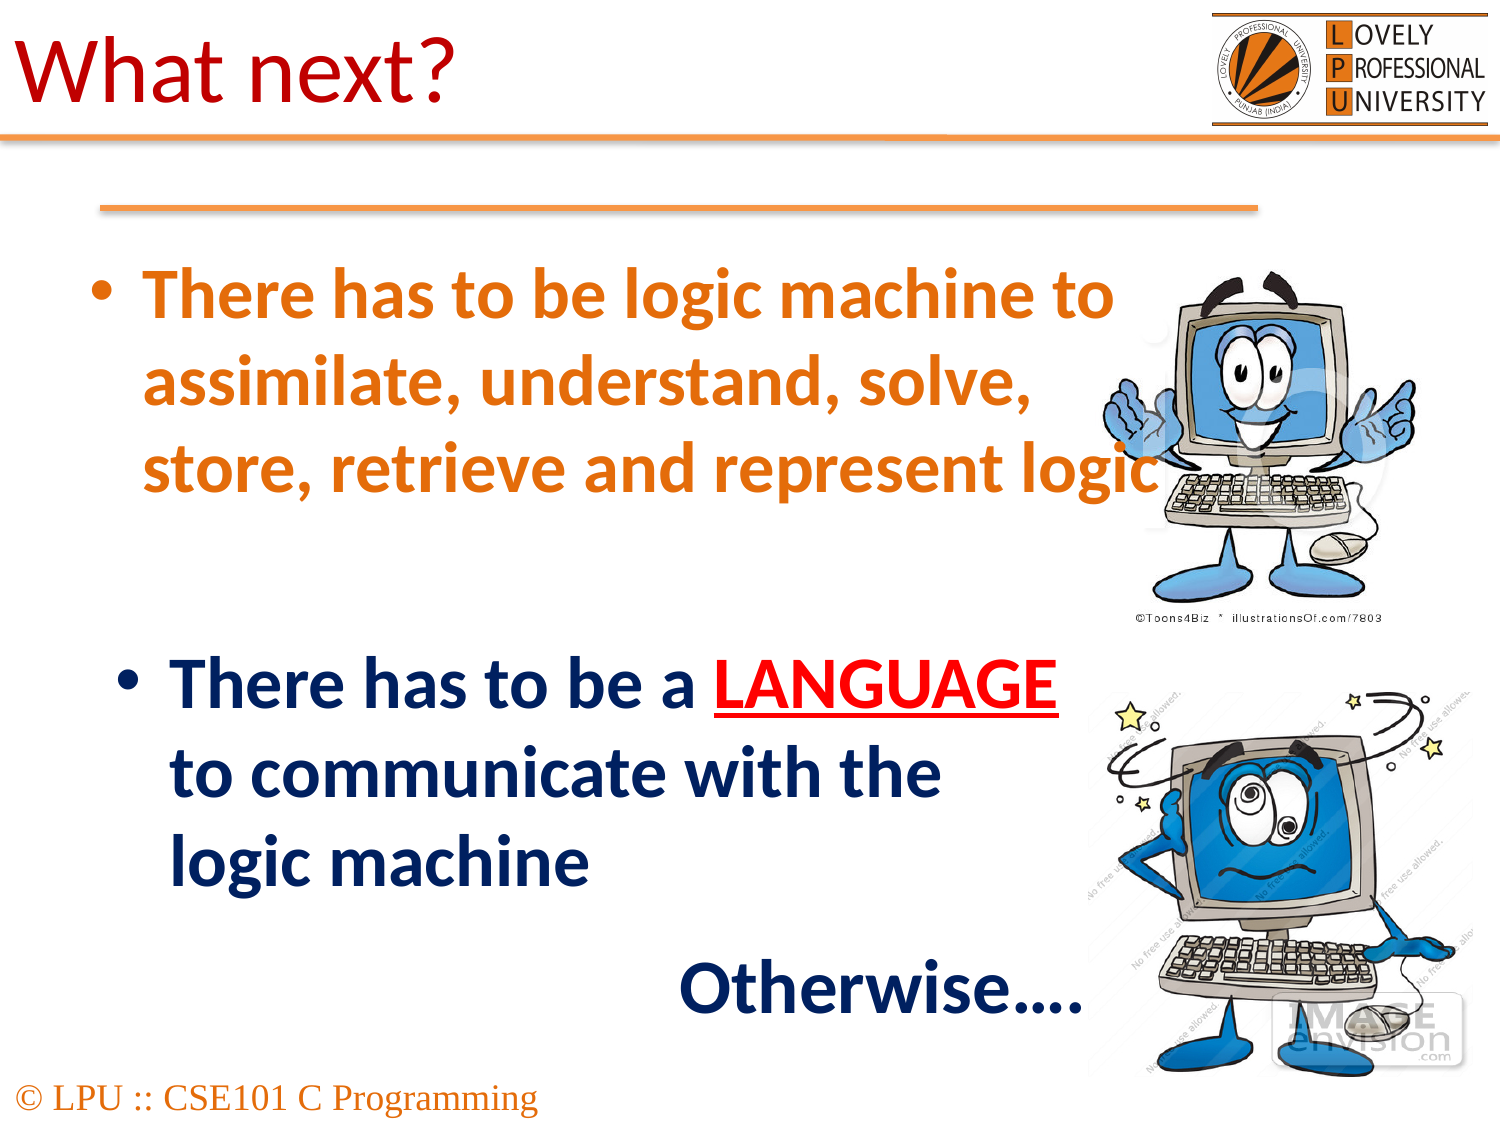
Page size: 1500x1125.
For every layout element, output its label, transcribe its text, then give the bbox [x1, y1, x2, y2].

title What next? [0, 0, 1196, 129]
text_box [1212, 13, 1488, 126]
picture [1087, 268, 1428, 626]
list There has to be logic machine to assimilate, understand, solve, store, retrieve and represent logic [75, 238, 1188, 575]
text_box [661, 692, 1473, 1084]
slide_number [29, 1069, 870, 1125]
text_box There has to be a LANGUAGE to communicate with the logic machine [100, 627, 1105, 963]
